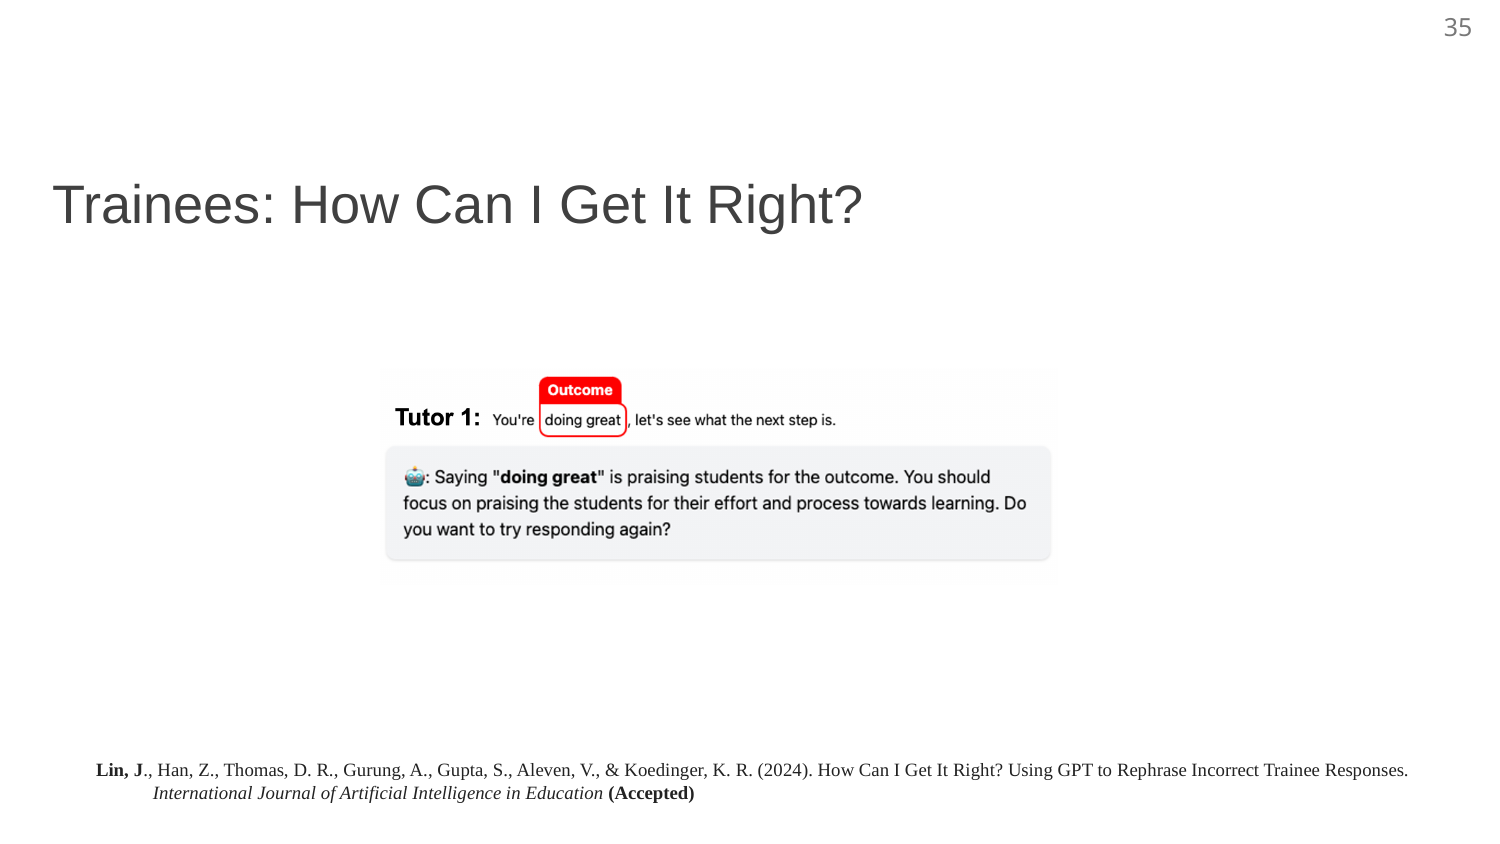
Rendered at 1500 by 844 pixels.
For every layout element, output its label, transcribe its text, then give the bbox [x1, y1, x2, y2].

picture [379, 368, 1058, 586]
slide_number 35 [1149, 5, 1488, 51]
text_box Lin, J., Han, Z., Thomas, D. R., Gurung, A., Gupta, S., Aleven, V., & Koedinger, K. R. (2024). How Can I Get It Right? Using GPT to Rephrase Incorrect Trainee Responses. International Journal of Artificial Intelligence in Education (Accepted) [81, 750, 1428, 811]
text_box Trainees: How Can I Get It Right? [37, 162, 1401, 243]
